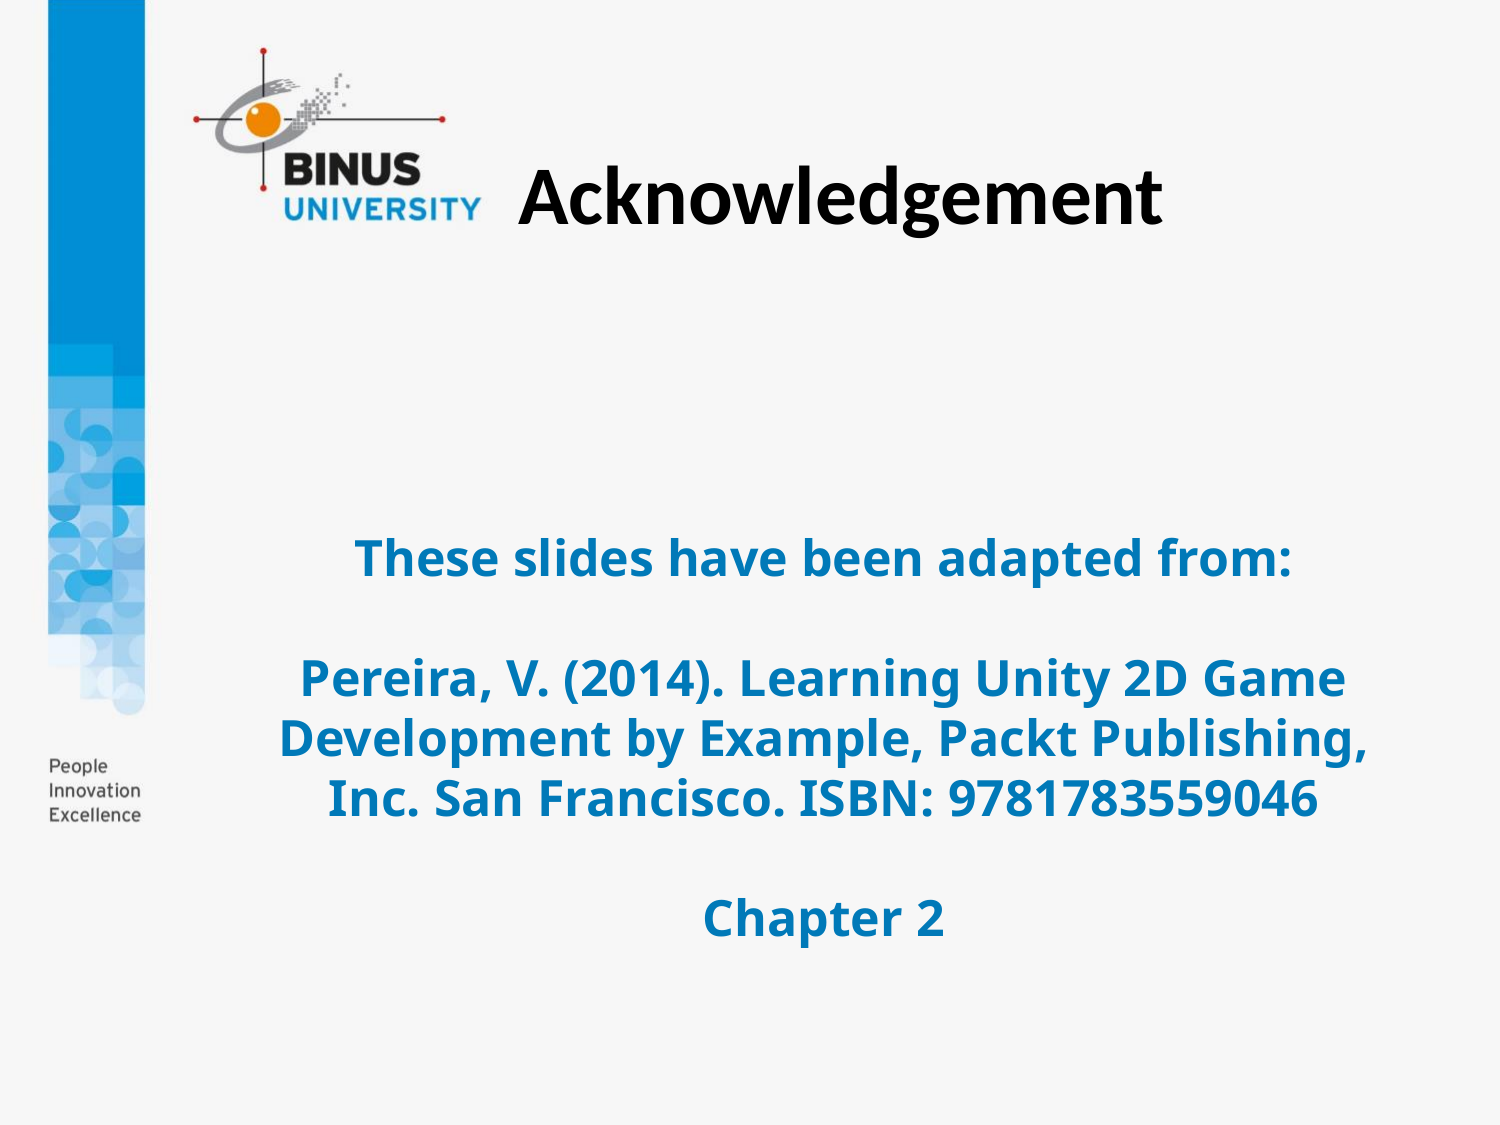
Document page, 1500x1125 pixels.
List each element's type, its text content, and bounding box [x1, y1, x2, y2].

picture [0, 0, 1500, 845]
text_box Acknowledgement [503, 133, 1181, 249]
title These slides have been adapted from: Pereira, V. (2014). Learning Unity 2D Game Development by Example, Packt Publishing, Inc. San Francisco. ISBN: 9781783559046 Chapter 2 [212, 338, 1436, 1075]
